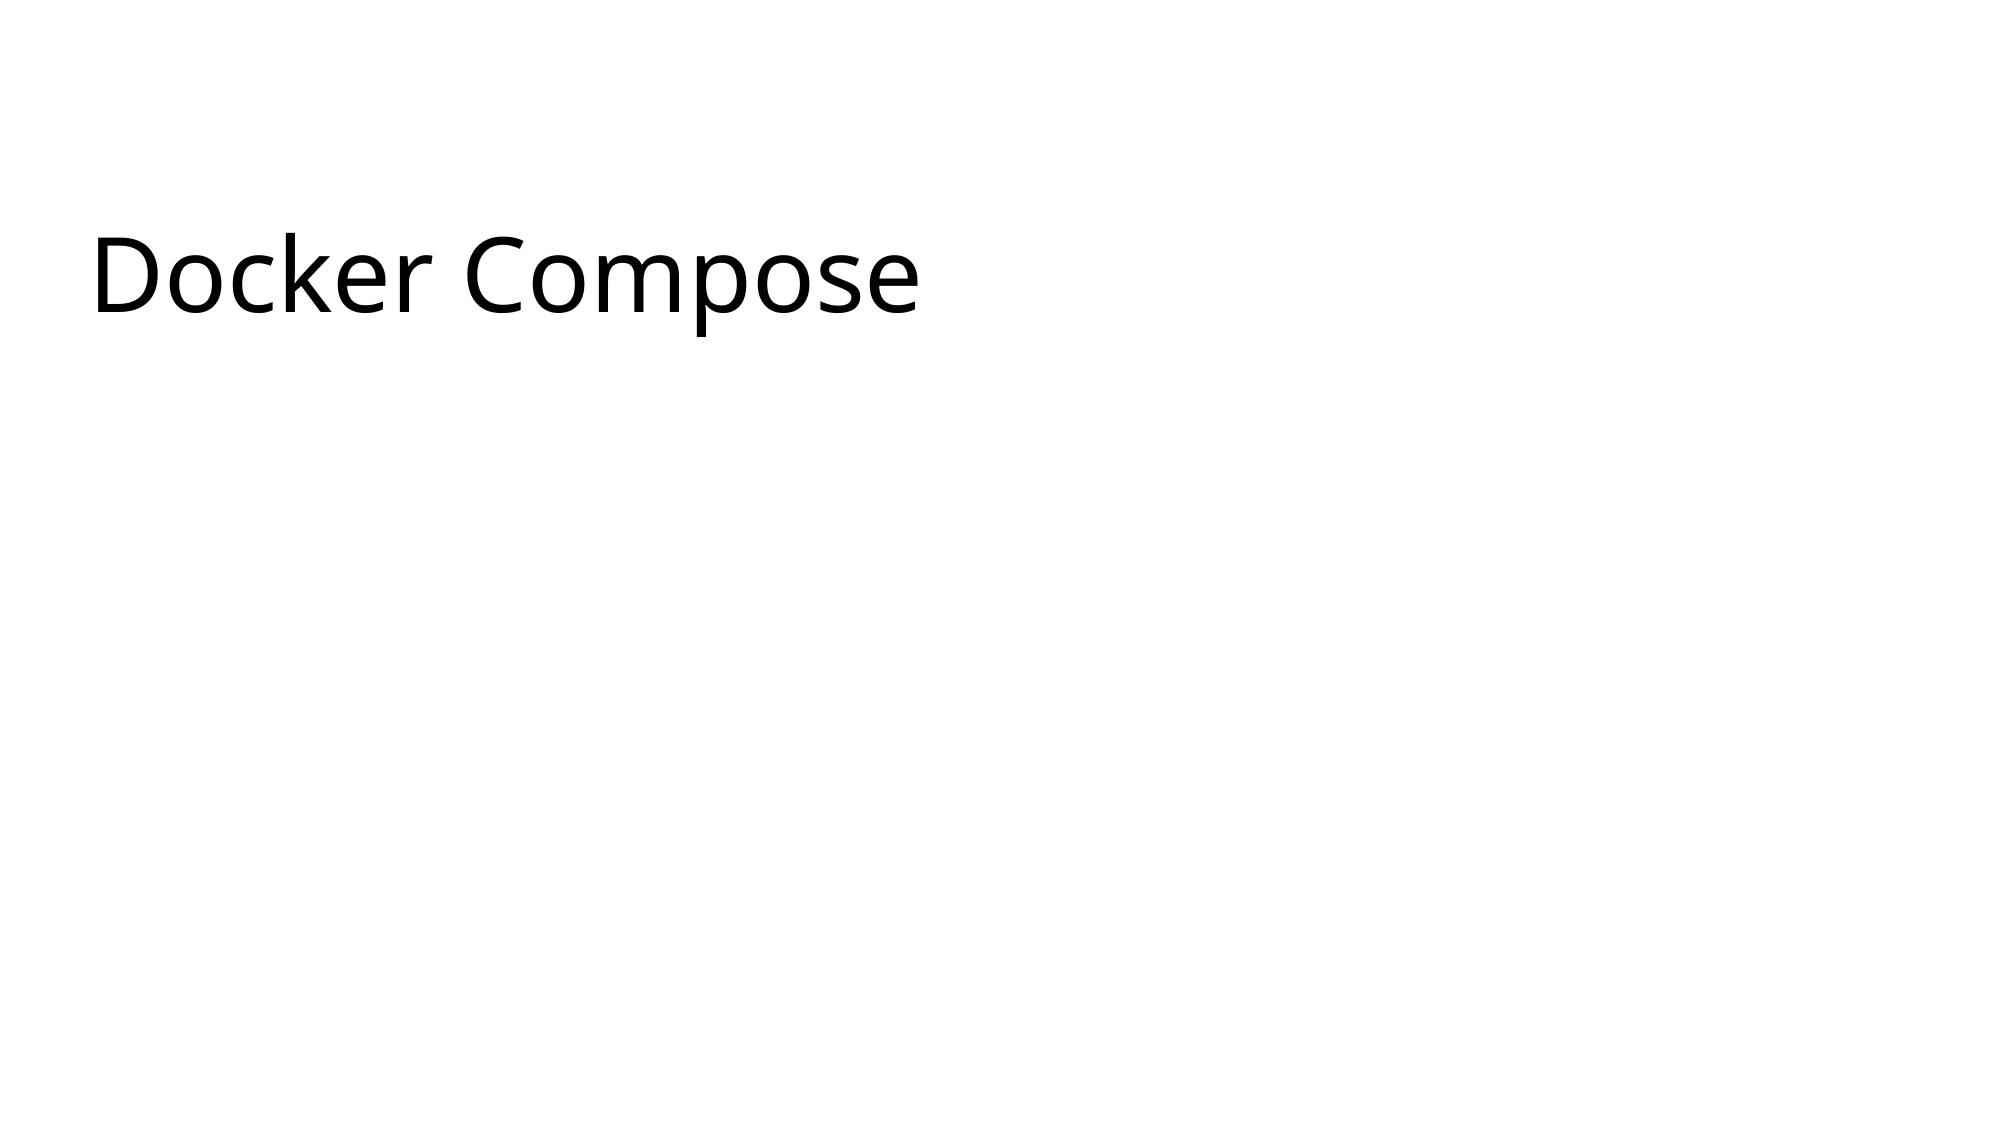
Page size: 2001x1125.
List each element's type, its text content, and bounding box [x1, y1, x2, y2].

list Docker Compose [88, 196, 2000, 929]
